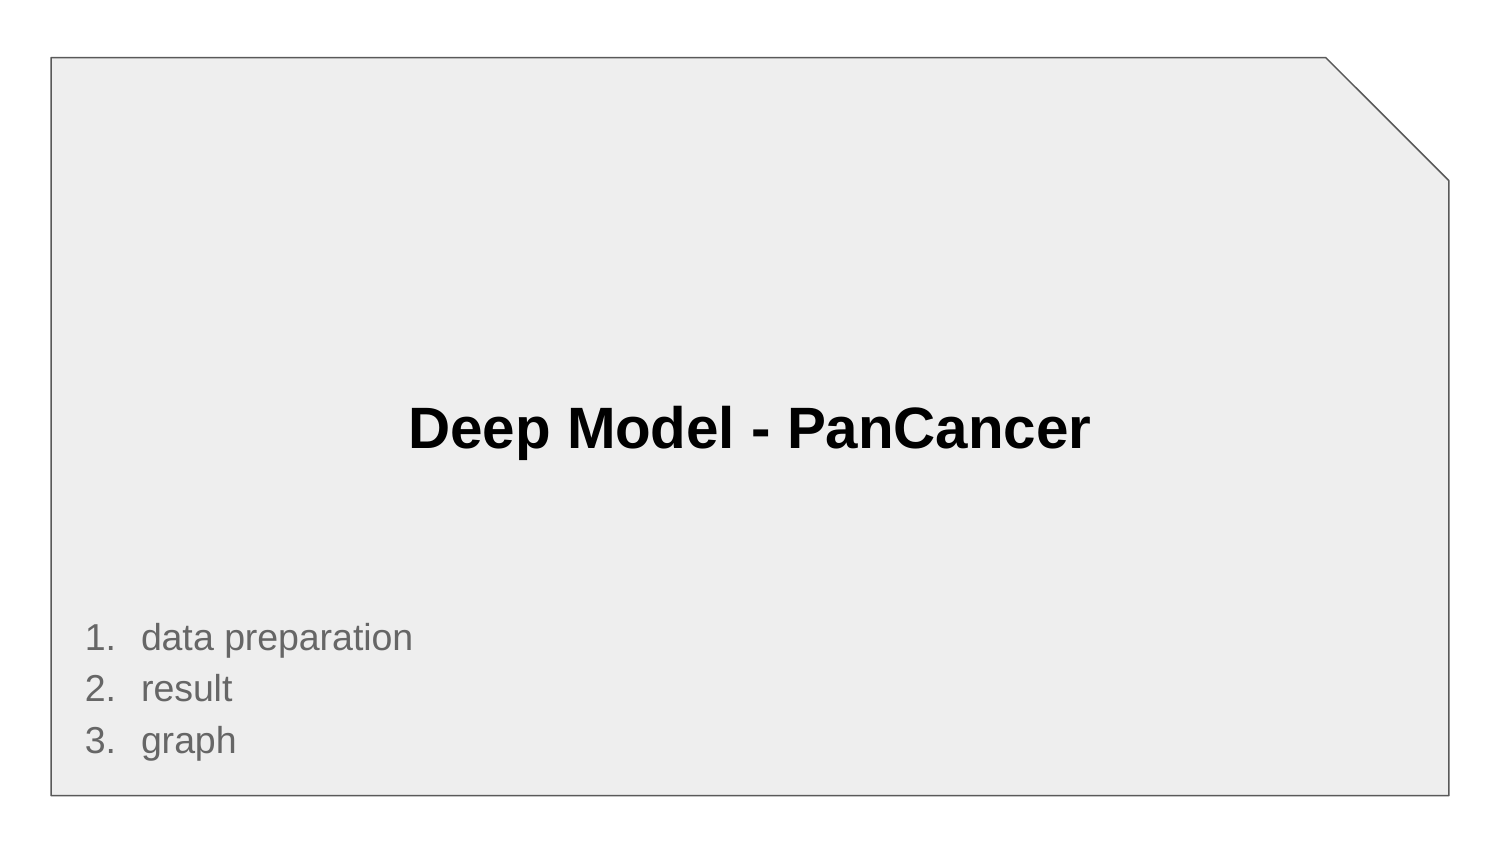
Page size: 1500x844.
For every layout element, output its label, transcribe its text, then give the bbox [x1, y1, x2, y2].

text_box [51, 469, 1449, 796]
title Deep Model - PanCancer [51, 374, 1449, 469]
text_box data preparation result graph [51, 590, 1373, 810]
text_box [51, 57, 1449, 374]
